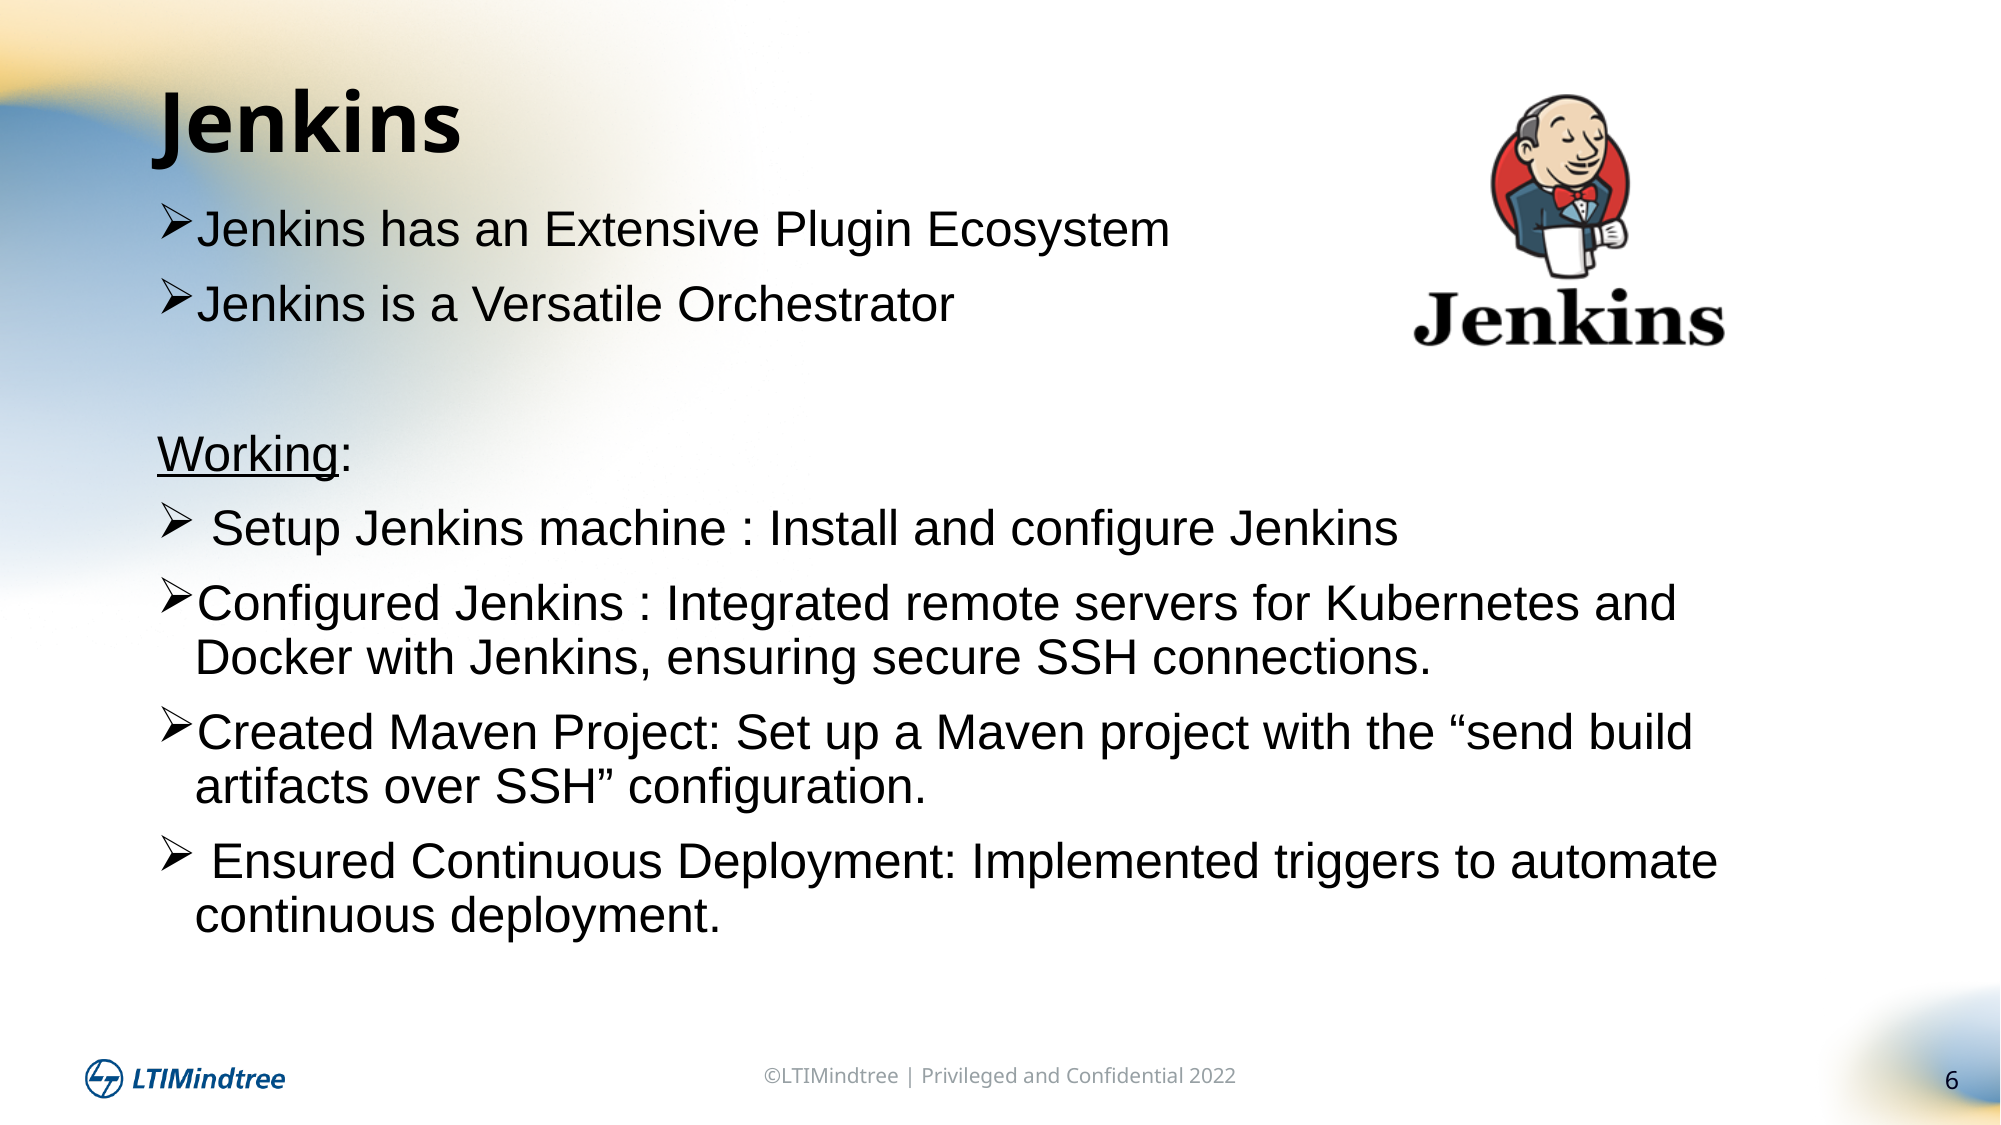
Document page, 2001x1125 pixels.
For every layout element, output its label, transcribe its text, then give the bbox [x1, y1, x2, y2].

picture [1396, 58, 1743, 392]
list Jenkins has an Extensive Plugin Ecosystem Jenkins is a Versatile Orchestrator Working: Setup Jenkins machine : Install and configure Jenkins Configured Jenkins : Integrated remote servers for Kubernetes and Docker with Jenkins, ensuring secure SSH connections. Created Maven Project: Set up a Maven project with the “send build artifacts over SSH” configuration. Ensured Continuous Deployment: Implemented triggers to automate continuous deployment. [142, 195, 1743, 977]
picture [1774, 966, 2001, 1125]
list Jenkins [143, 72, 649, 157]
picture [0, 0, 945, 672]
